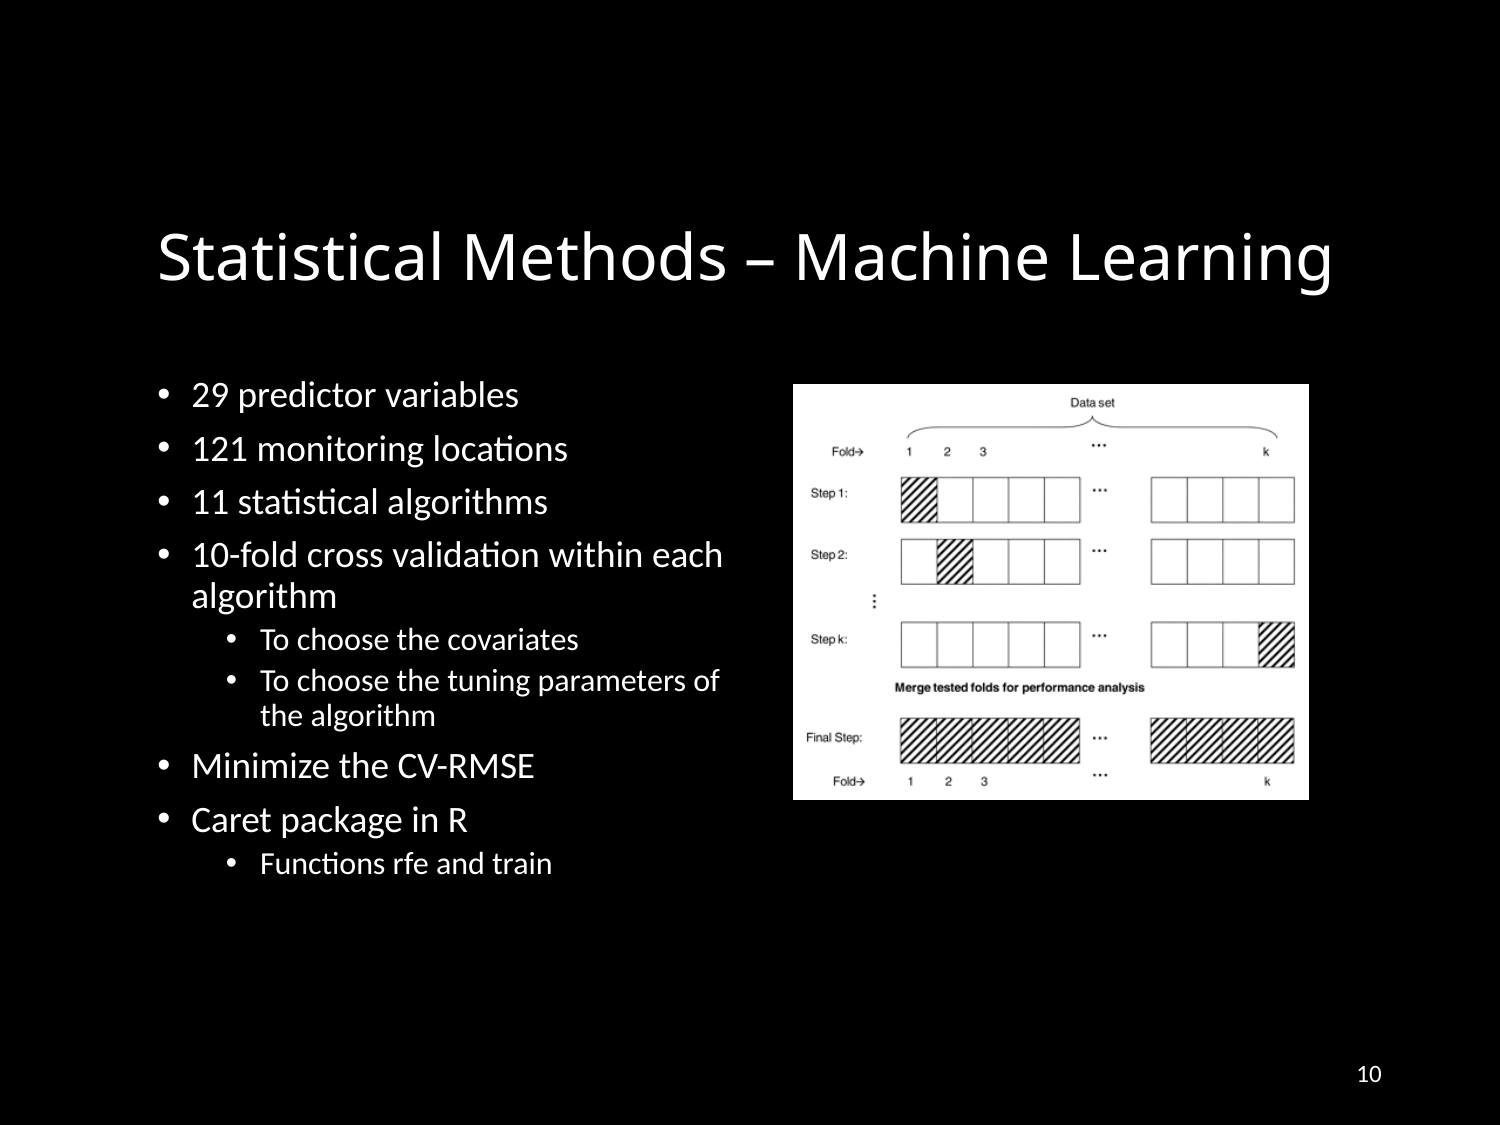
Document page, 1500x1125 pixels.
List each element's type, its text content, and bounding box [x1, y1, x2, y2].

list 29 predictor variables 121 monitoring locations 11 statistical algorithms 10-fold cross validation within each algorithm To choose the covariates To choose the tuning parameters of the algorithm Minimize the CV-RMSE Caret package in R Functions rfe and train [142, 367, 779, 895]
picture [793, 384, 1309, 800]
title Statistical Methods – Machine Learning [142, 189, 1369, 331]
slide_number 10 [1059, 1042, 1397, 1103]
